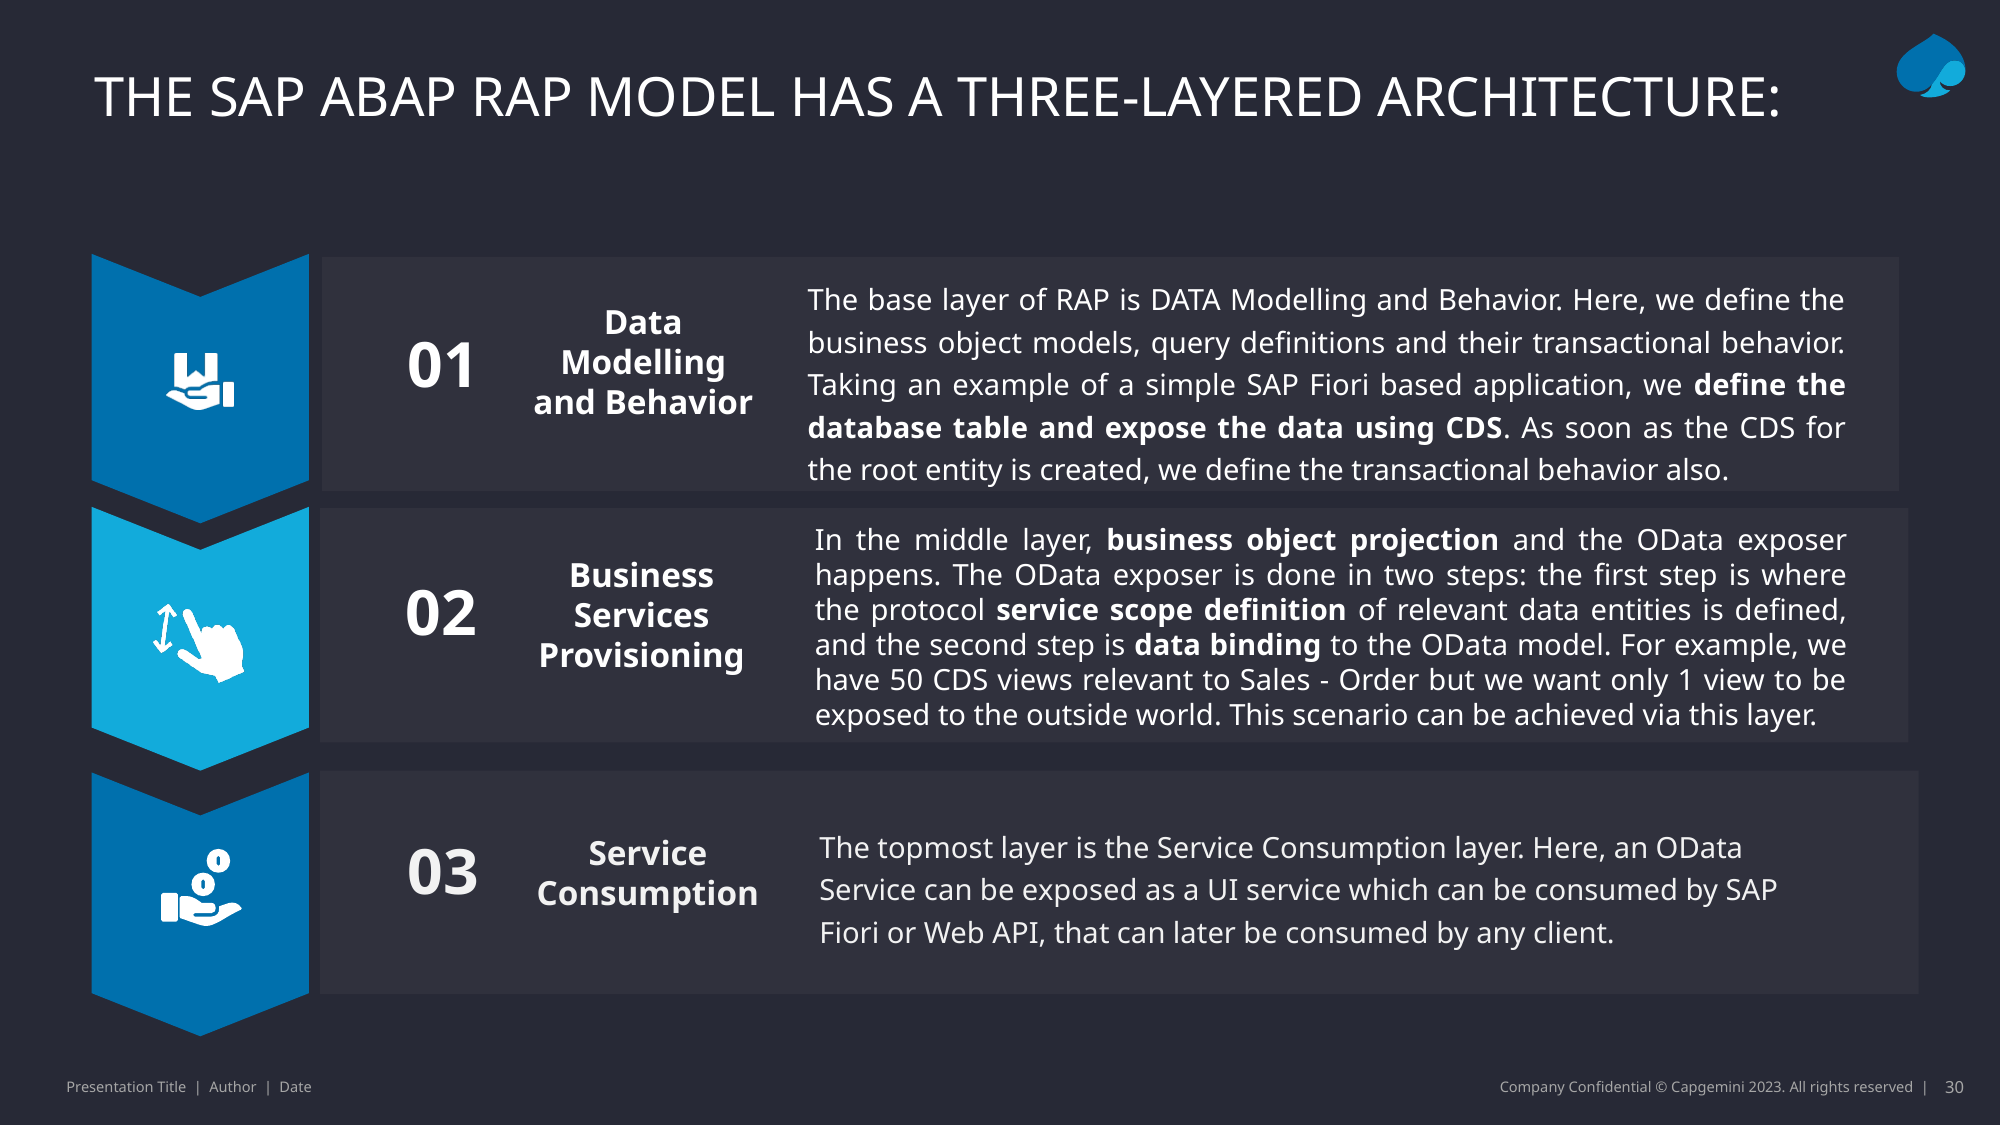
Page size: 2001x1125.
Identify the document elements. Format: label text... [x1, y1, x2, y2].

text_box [387, 813, 1850, 951]
text_box [90, 505, 311, 772]
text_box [357, 266, 1861, 513]
text_box [90, 770, 311, 1038]
title The SAP ABAP RAP model has a three-layered architecture: [94, 75, 1891, 194]
picture [166, 353, 234, 410]
text_box [319, 770, 1920, 995]
text_box [321, 256, 1900, 492]
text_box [345, 513, 1863, 742]
text_box [319, 507, 1909, 743]
text_box [90, 252, 311, 525]
picture [146, 590, 251, 695]
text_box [161, 848, 242, 926]
